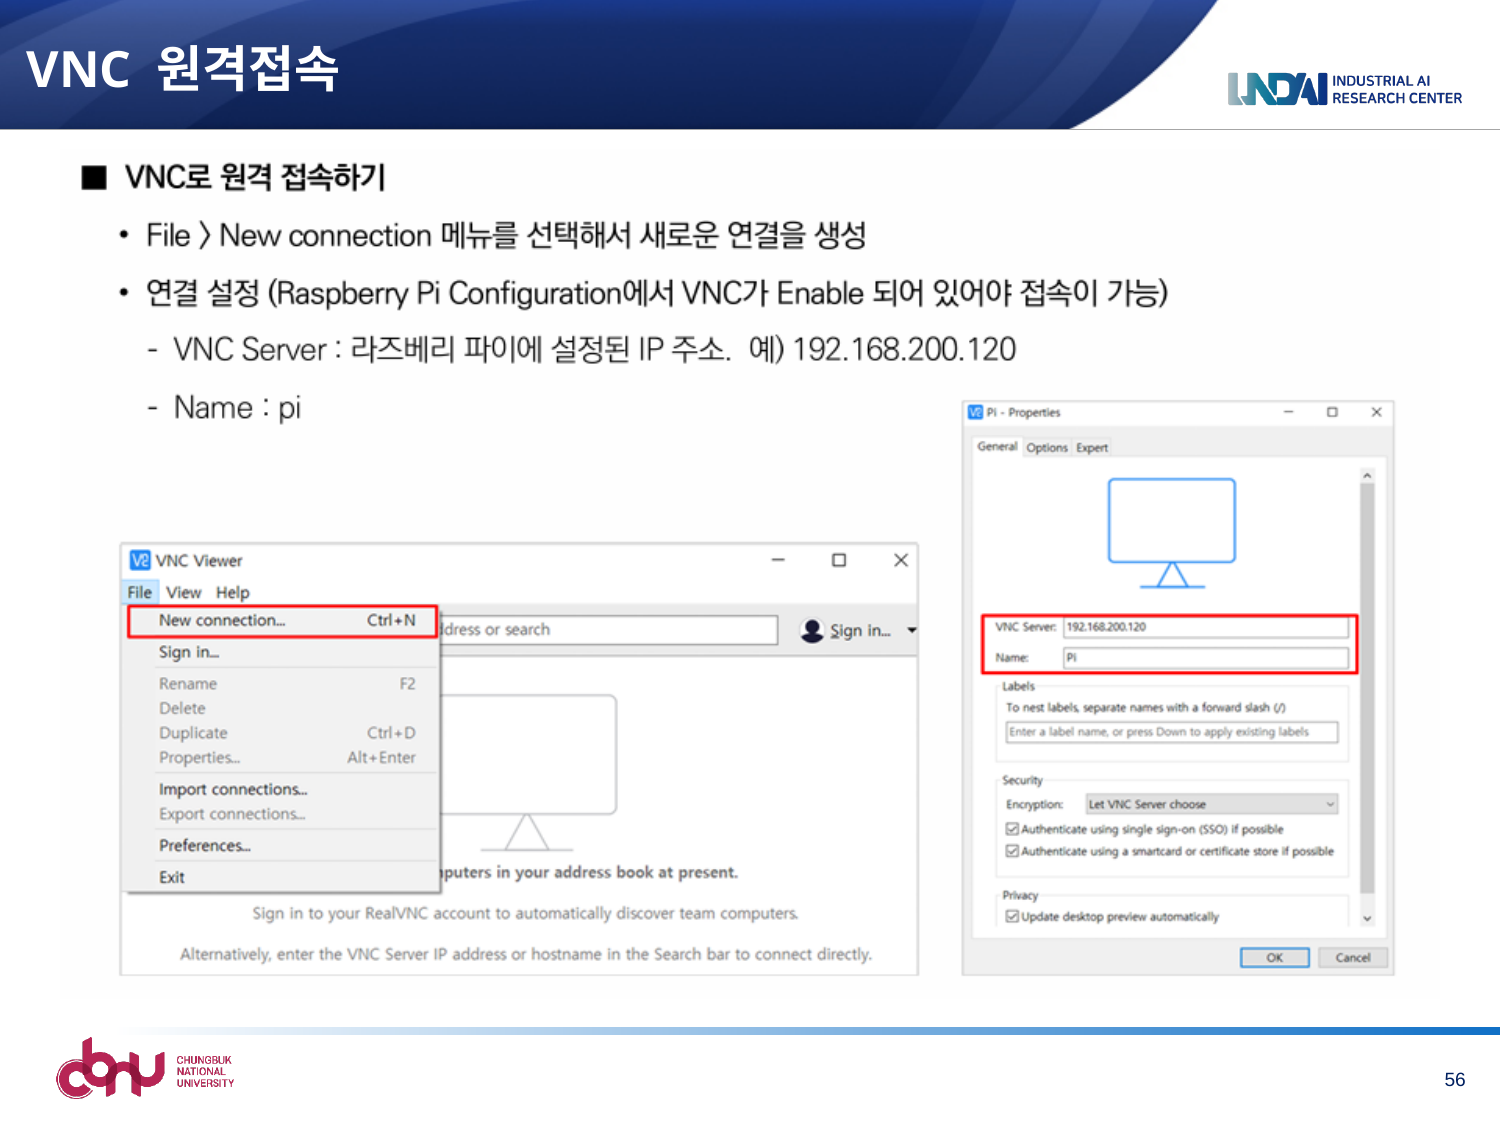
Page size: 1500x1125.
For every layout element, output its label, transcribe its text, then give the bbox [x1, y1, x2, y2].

title VNC 원격접속 [26, 14, 1346, 120]
picture [59, 148, 1441, 999]
picture [0, 0, 1500, 129]
picture [56, 1037, 234, 1099]
